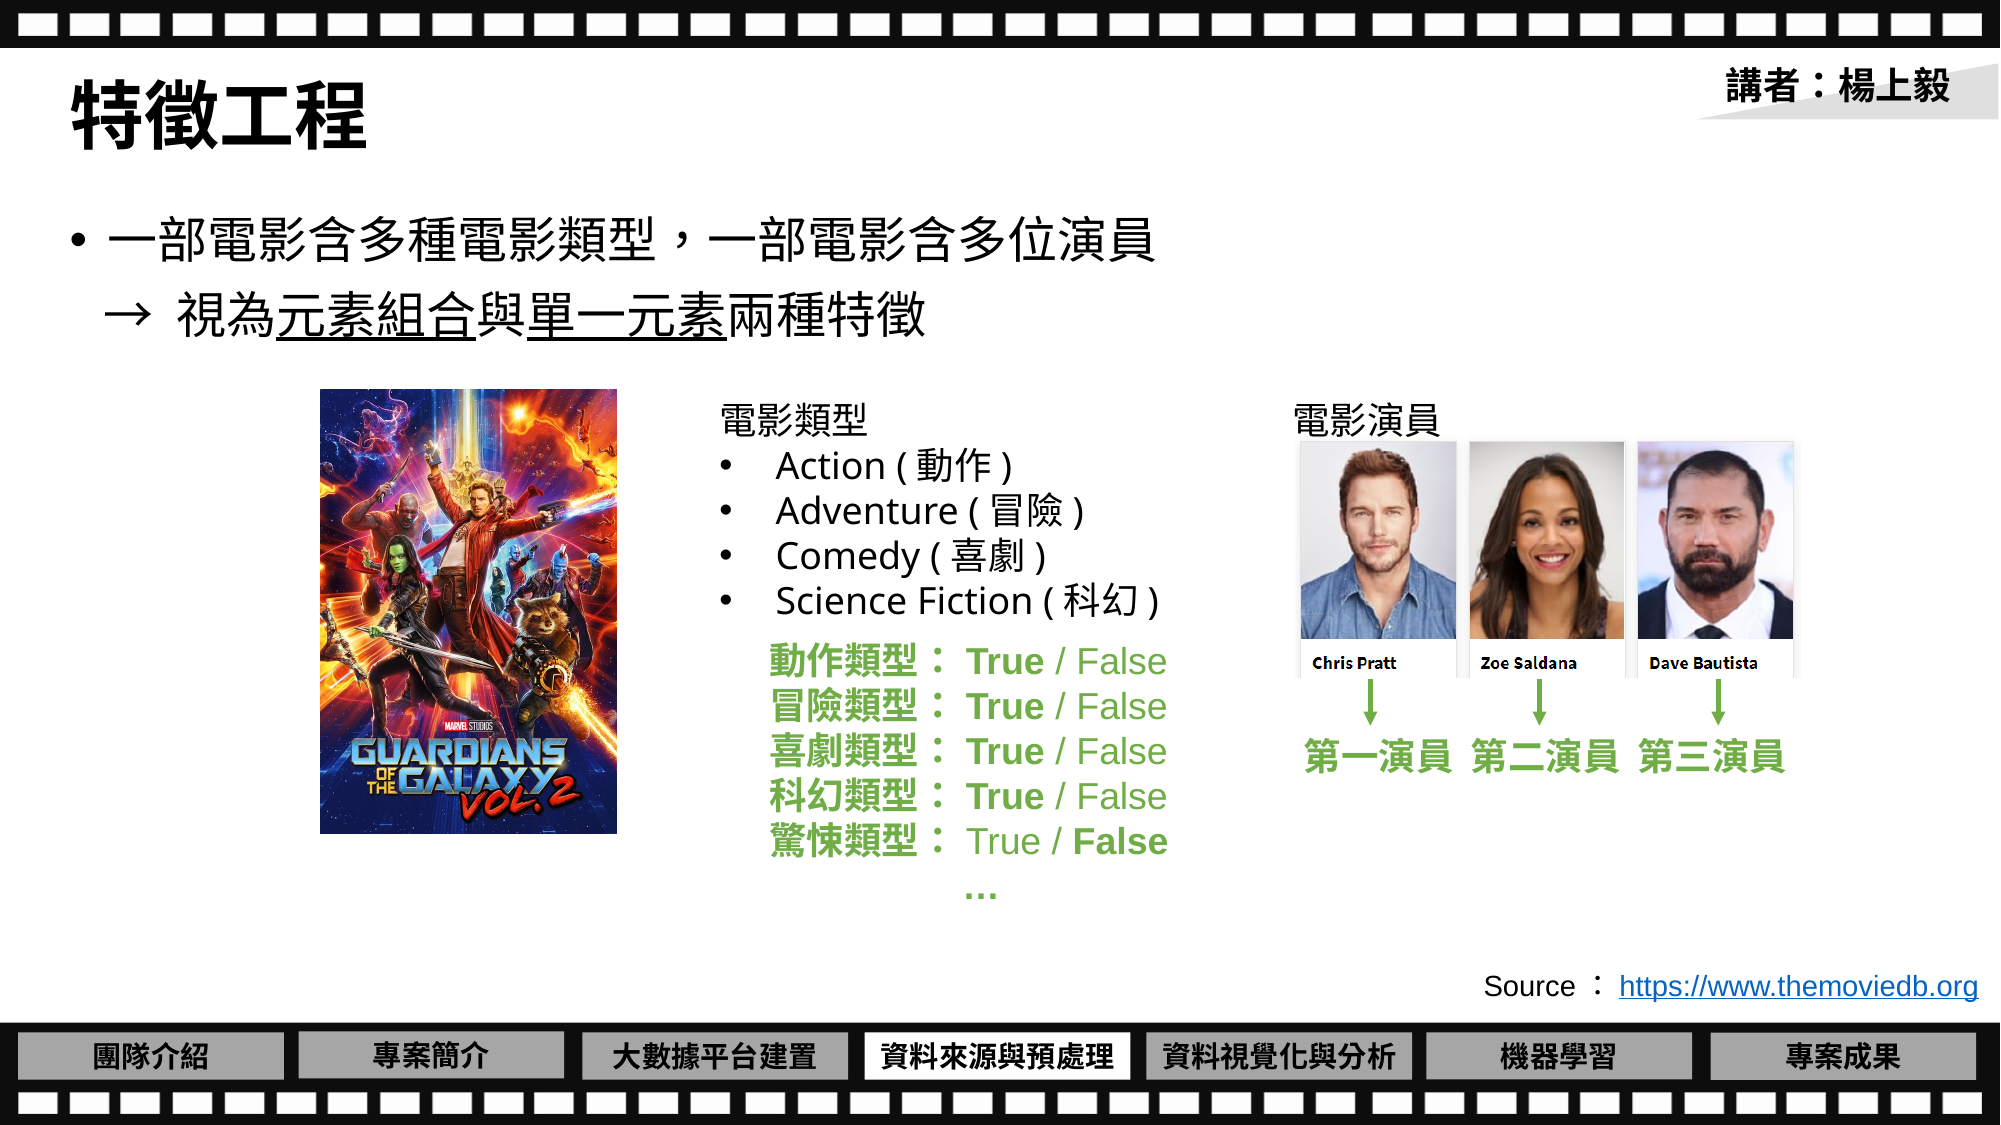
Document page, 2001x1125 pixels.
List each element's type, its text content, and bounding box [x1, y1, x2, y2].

list 一部電影含多種電影類型，一部電影含多位演員 → 視為元素組合與單一元素兩種特徵 [54, 207, 1894, 1016]
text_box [1236, 678, 1855, 787]
picture [320, 389, 617, 834]
list 講者：楊上毅 [1710, 59, 2000, 179]
text_box 動作類型：True / False 冒險類型：True / False 喜劇類型：True / False 科幻類型：True / False 驚悚類型：True / False … [754, 629, 1208, 915]
picture [20, 14, 1980, 36]
text_box Source：https://www.themoviedb.org [997, 959, 1995, 1010]
picture [20, 1093, 1980, 1114]
text_box 電影類型 Action (動作) Adventure (冒險) Comedy (喜劇) Science Fiction (科幻) [704, 389, 1211, 630]
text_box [1277, 389, 1801, 678]
title 特徵工程 [54, 59, 1710, 179]
